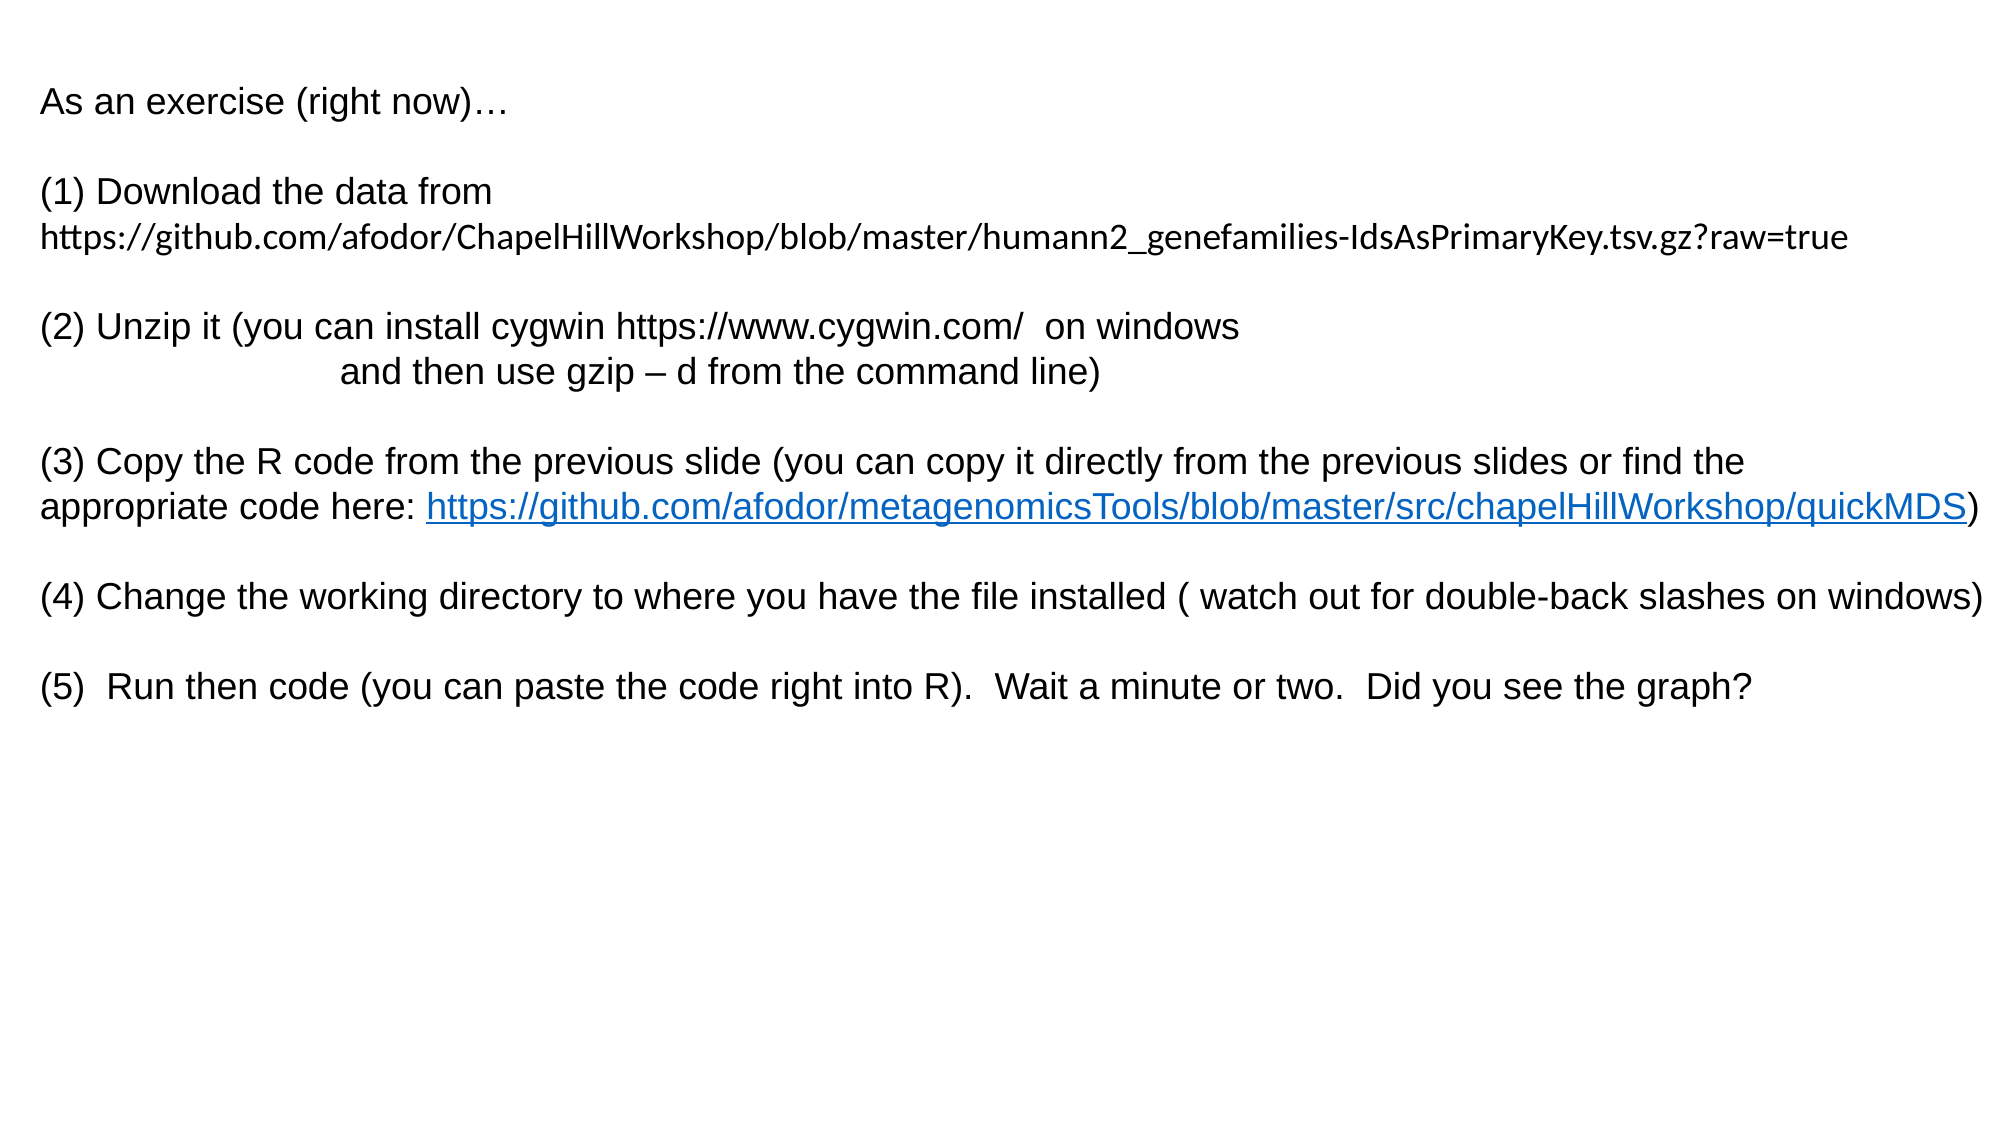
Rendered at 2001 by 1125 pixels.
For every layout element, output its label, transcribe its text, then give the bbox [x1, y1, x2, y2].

text_box As an exercise (right now)… (1) Download the data from https://github.com/afodor/ChapelHillWorkshop/blob/master/humann2_genefamilies-IdsAsPrimaryKey.tsv.gz?raw=true (2) Unzip it (you can install cygwin https://www.cygwin.com/ on windows and then use gzip – d from the command line) (3) Copy the R code from the previous slide (you can copy it directly from the previous slides or find the appropriate code here: https://github.com/afodor/metagenomicsTools/blob/master/src/chapelHillWorkshop/quickMDS) (4) Change the working directory to where you have the file installed ( watch out for double-back slashes on windows) (5) Run then code (you can paste the code right into R). Wait a minute or two. Did you see the graph? [24, 70, 2000, 805]
